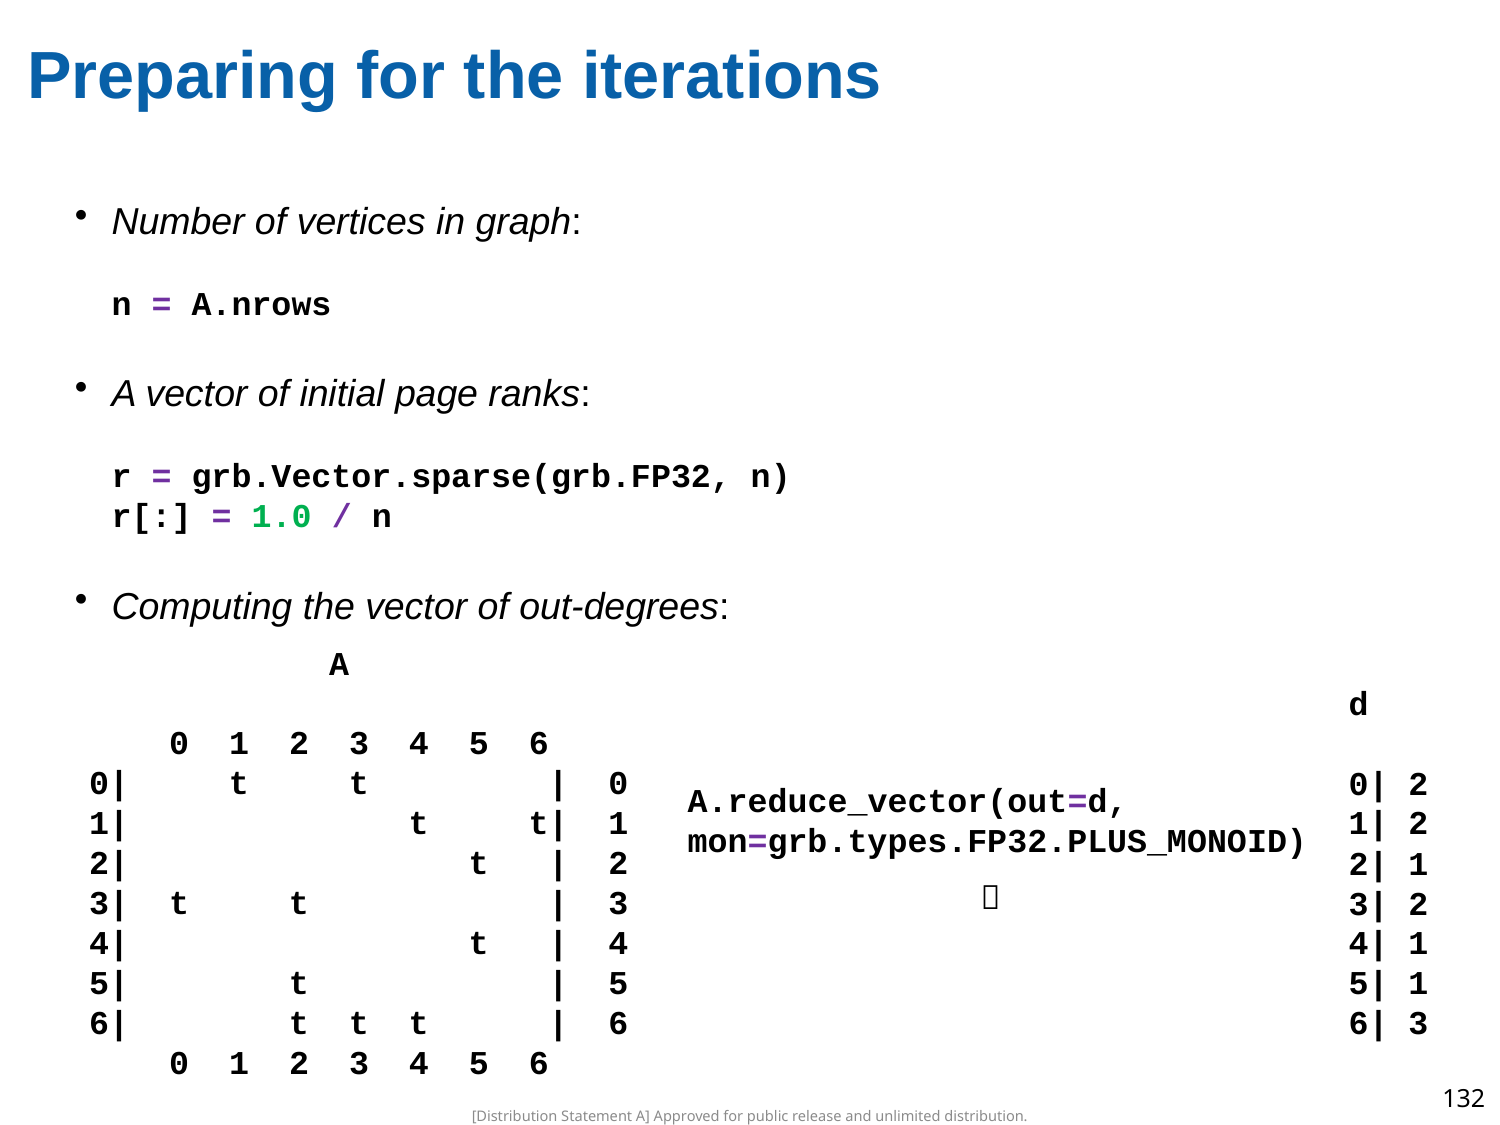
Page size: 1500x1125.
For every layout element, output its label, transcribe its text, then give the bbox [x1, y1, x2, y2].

slide_number 132 [1408, 1074, 1500, 1125]
list Number of vertices in graph: n = A.nrows A vector of initial page ranks: r = grb.Vector.sparse(grb.FP32, n) r[:] = 1.0 / n Computing the vector of out-degrees: [74, 196, 1427, 992]
text_box d 0| 2 1| 2 2| 1 3| 2 4| 1 5| 1 6| 3 [1333, 674, 1462, 1049]
text_box A.reduce_vector(out=d, mon=grb.types.FP32.PLUS_MONOID) [672, 771, 1323, 867]
title Preparing for the iterations [27, 31, 1379, 178]
text_box A 0 1 2 3 4 5 6 0| t t | 0 1| t t| 1 2| t | 2 3| t t | 3 4| t | 4 5| t | 5 6| t t t | 6 0 1 2 3 4 5 6 [74, 634, 659, 1089]
text_box  [668, 868, 1313, 924]
